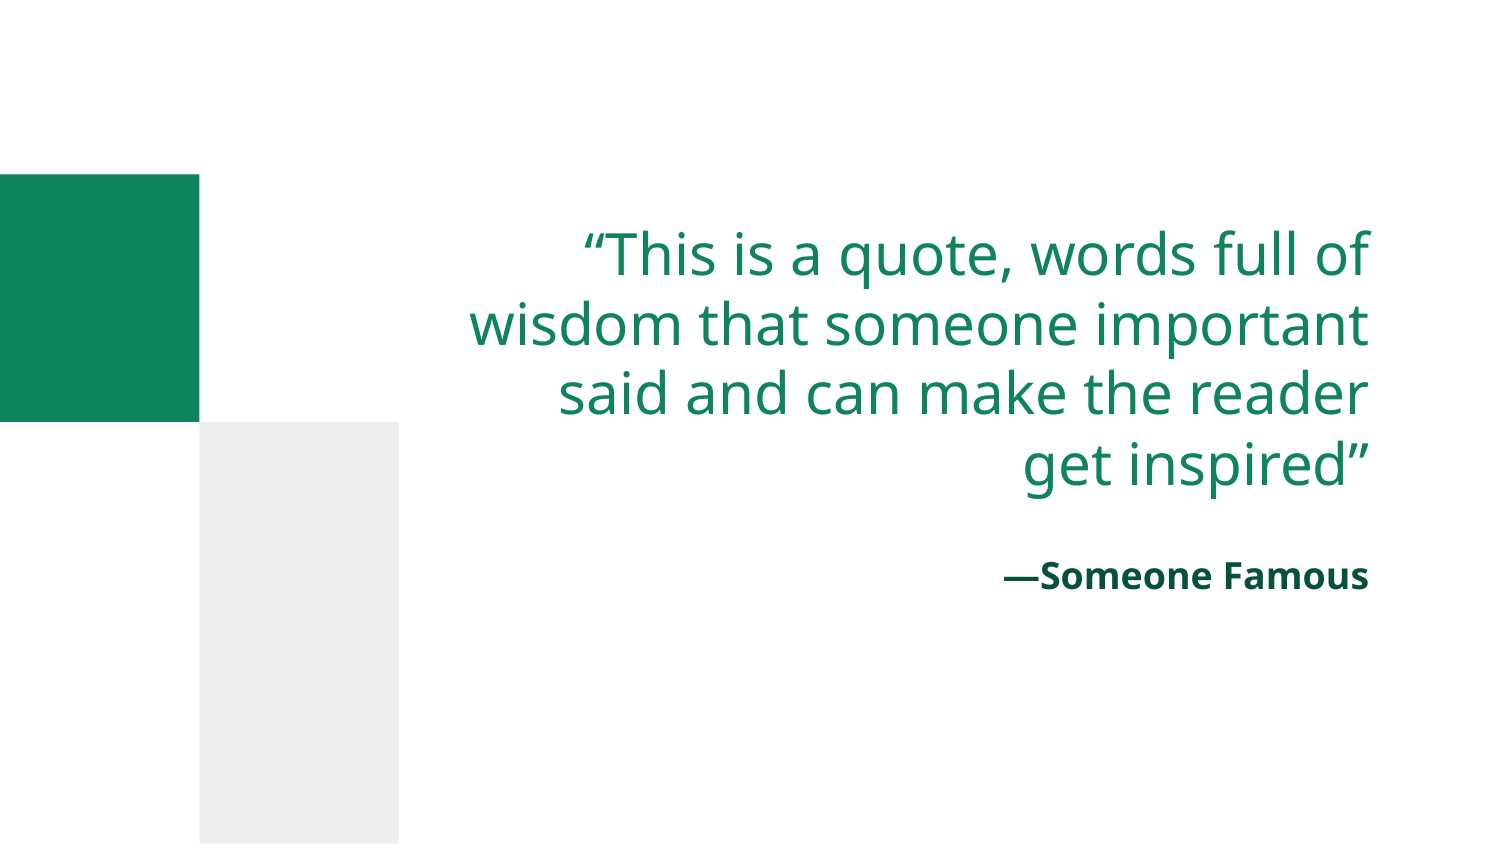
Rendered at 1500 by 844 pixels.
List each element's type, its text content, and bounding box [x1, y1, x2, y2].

subtitle “This is a quote, words full of wisdom that someone important said and can make the reader get inspired” [440, 204, 1385, 509]
title —Someone Famous [440, 536, 1385, 631]
